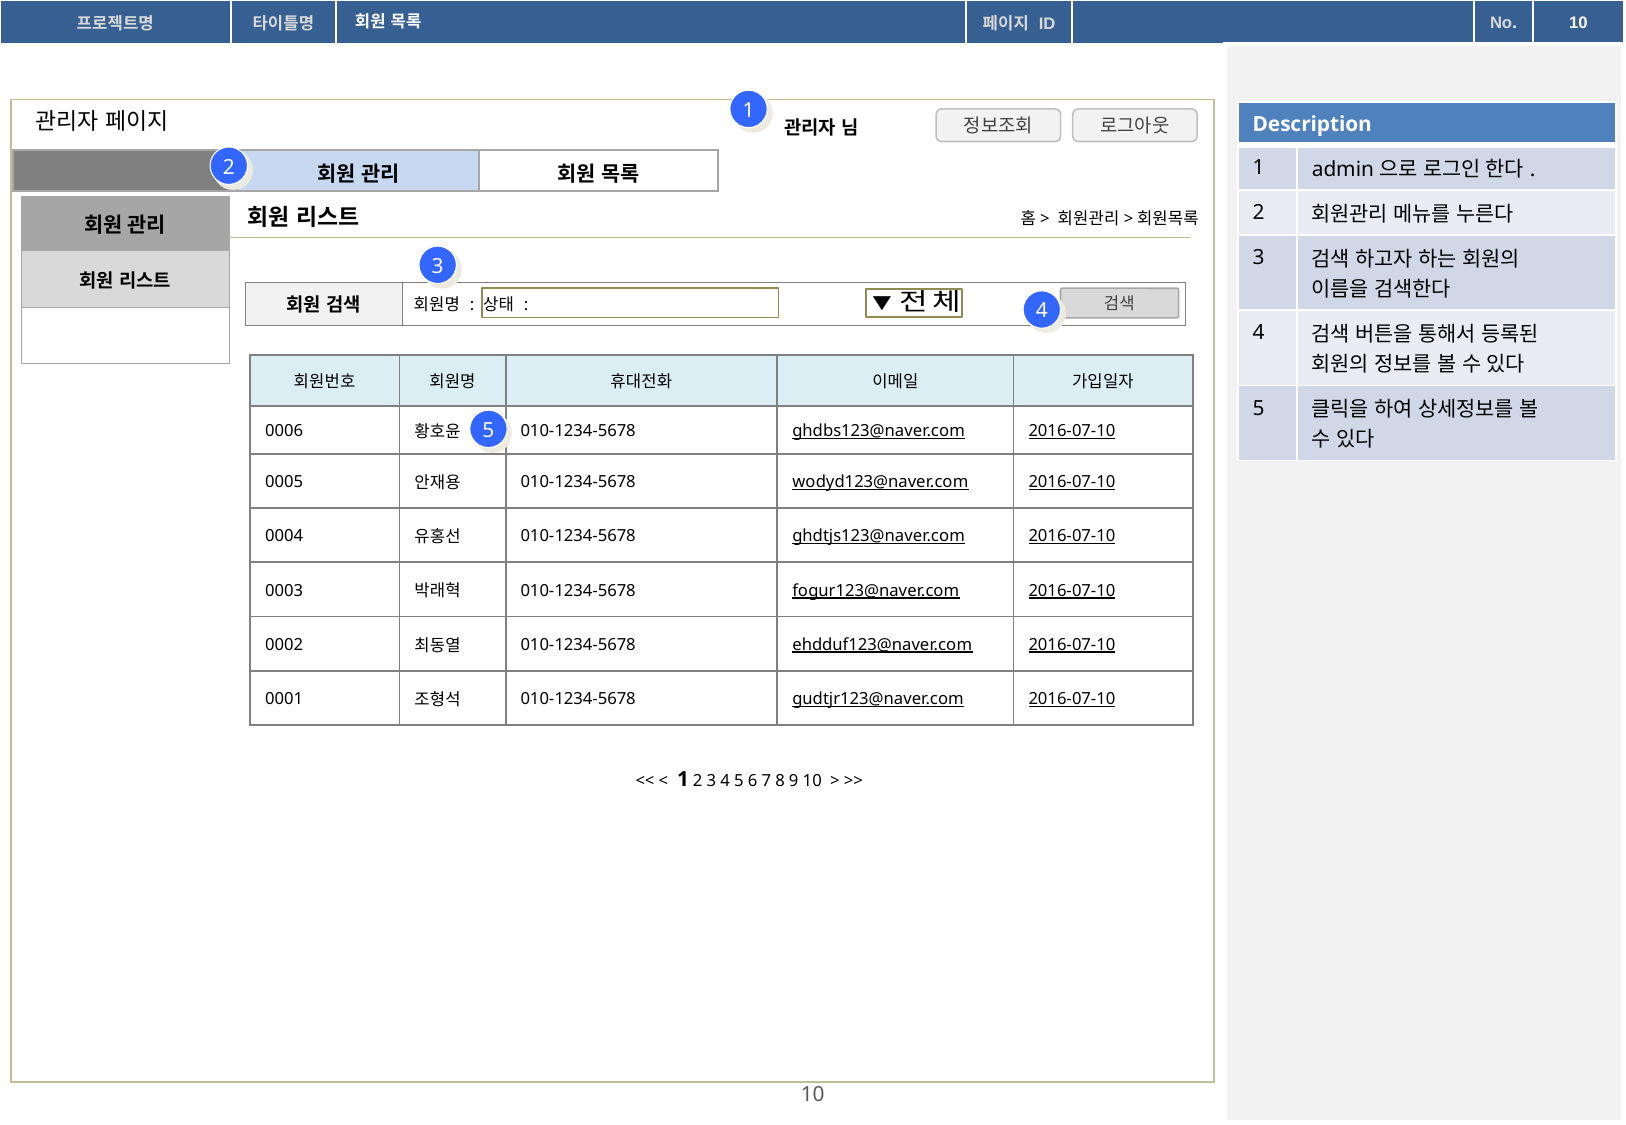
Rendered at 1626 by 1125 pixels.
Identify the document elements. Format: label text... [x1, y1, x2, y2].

table_cell 4 [1239, 311, 1296, 385]
table_cell 최동열 [400, 617, 505, 670]
text_box 로그아웃 [1072, 108, 1198, 142]
table_header 회원 목록 [480, 151, 717, 190]
table_cell wodyd123@naver.com [778, 455, 1013, 507]
table_header Description [1239, 103, 1615, 142]
table_header [14, 151, 237, 190]
table_cell ghdtjs123@naver.com [778, 509, 1013, 561]
table_cell 2 [1239, 191, 1296, 234]
table_cell 0004 [251, 509, 399, 561]
table_cell 유홍선 [400, 509, 505, 561]
table_cell 클릭을 하여 상세정보를 볼 수 있다 [1298, 386, 1615, 460]
table_cell 010-1234-5678 [507, 509, 776, 561]
table_cell ghdbs123@naver.com [778, 407, 1013, 453]
table_cell 0003 [251, 563, 399, 616]
table_cell gudtjr123@naver.com [778, 672, 1013, 724]
table_cell 0005 [251, 455, 399, 507]
text_box [10, 99, 1215, 1083]
table_cell 5 [1239, 386, 1296, 460]
text_box 5 [469, 410, 508, 448]
table_cell admin으로 로그인 한다. [1298, 148, 1615, 189]
table_cell ehdduf123@naver.com [778, 617, 1013, 670]
table_cell 2016-07-10 [1014, 617, 1192, 670]
table_cell 2016-07-10 [1014, 455, 1192, 507]
table_cell 검색 버튼을 통해서 등록된 회원의 정보를 볼 수 있다 [1298, 311, 1615, 385]
table_cell 회원 리스트 [22, 251, 229, 307]
table_cell [22, 308, 229, 363]
table_cell 0001 [251, 672, 399, 724]
text_box 2 [210, 146, 248, 185]
table_header 회원번호 [251, 356, 399, 405]
table_header 회원 관리 [239, 151, 478, 190]
table_cell fogur123@naver.com [778, 563, 1013, 616]
table_cell 2016-07-10 [1014, 563, 1192, 616]
table_cell 회원관리 메뉴를 누른다 [1298, 191, 1615, 234]
table_cell 조형석 [400, 672, 505, 724]
list 회원 목록 [339, 0, 967, 42]
text_box 정보조회 [936, 108, 1061, 142]
table_header 휴대전화 [507, 356, 776, 405]
text_box 홈> 회원관리>회원목록 [895, 200, 1214, 236]
text_box [480, 286, 781, 320]
table_cell 0006 [251, 407, 399, 453]
text_box 1 [729, 90, 768, 128]
text_box 회원 리스트 [232, 194, 581, 237]
text_box 검색 [1058, 286, 1181, 320]
table_cell 안재용 [400, 455, 505, 507]
table_cell 010-1234-5678 [507, 563, 776, 616]
table_cell 010-1234-5678 [507, 617, 776, 670]
table_header 가입일자 [1014, 356, 1192, 405]
table_cell 3 [1239, 236, 1296, 309]
table_cell 2016-07-10 [1014, 672, 1192, 724]
table_header 회원 관리 [22, 197, 229, 250]
table_header 이메일 [778, 356, 1013, 405]
table_cell 2016-07-10 [1014, 509, 1192, 561]
text_box 4 [1023, 290, 1061, 329]
table_cell 검색 하고자 하는 회원의 이름을 검색한다 [1298, 236, 1615, 309]
table_cell 0002 [251, 617, 399, 670]
table_cell 1 [1239, 148, 1296, 189]
table_cell 박래혁 [400, 563, 505, 616]
table_header 회원명 [400, 356, 505, 405]
table_cell 010-1234-5678 [507, 672, 776, 724]
table_cell 황호윤 [400, 407, 505, 453]
text_box << < 1 2 3 4 5 6 7 8 9 10 > >> [620, 758, 879, 799]
table_cell 2016-07-10 [1014, 407, 1192, 453]
table_header 회원 검색 [246, 283, 402, 325]
table_cell 010-1234-5678 [507, 407, 776, 453]
table_cell 010-1234-5678 [507, 455, 776, 507]
text_box 3 [418, 247, 457, 284]
table_header 회원명 : 상태 : [403, 283, 1185, 325]
